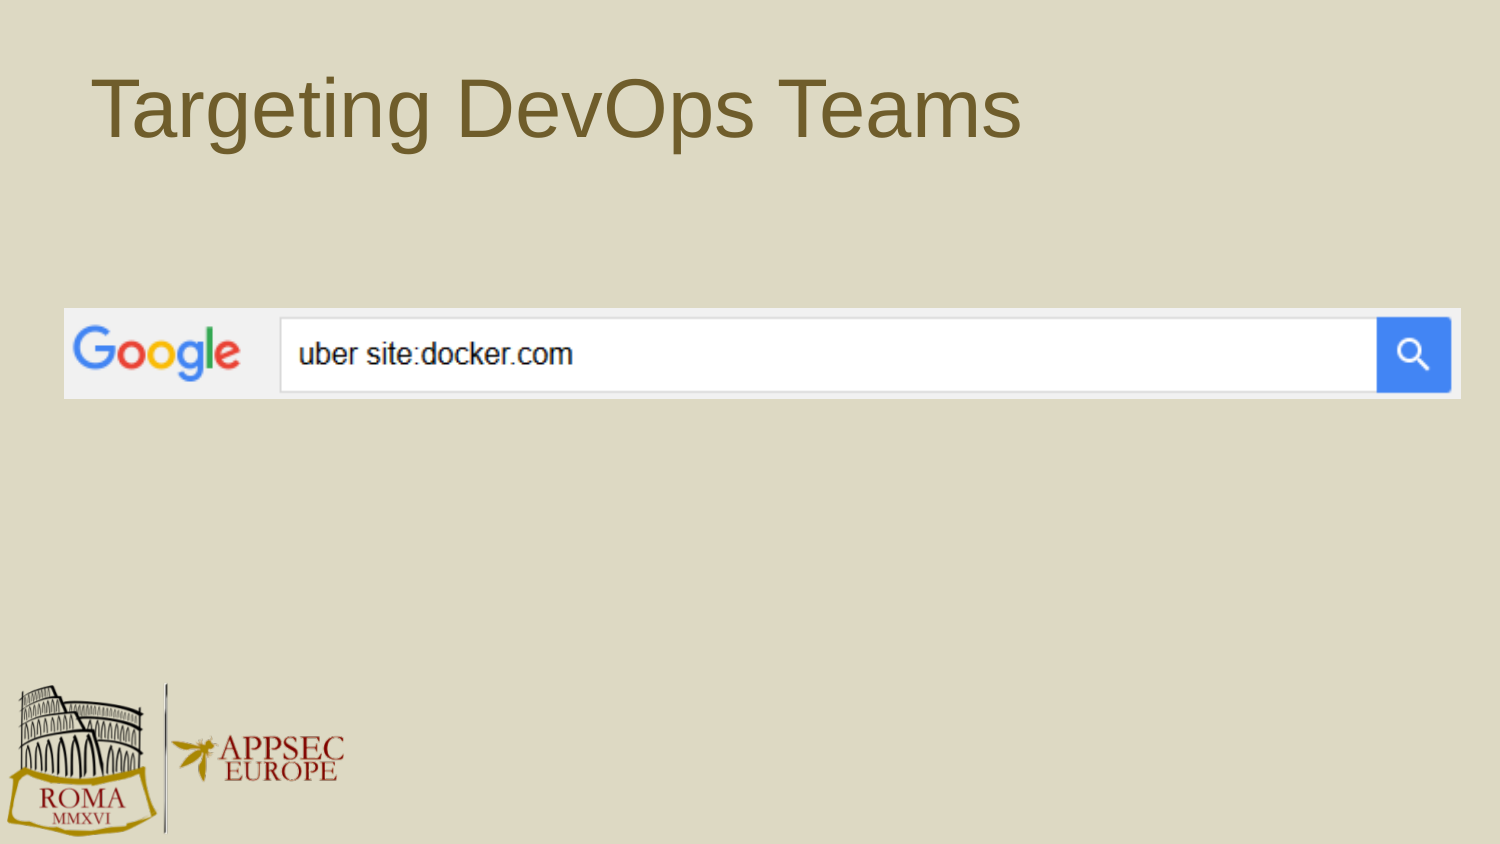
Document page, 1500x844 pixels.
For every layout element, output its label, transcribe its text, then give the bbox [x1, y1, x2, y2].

picture [0, 621, 370, 844]
title Targeting DevOps Teams [75, 33, 1425, 175]
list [64, 308, 1461, 399]
